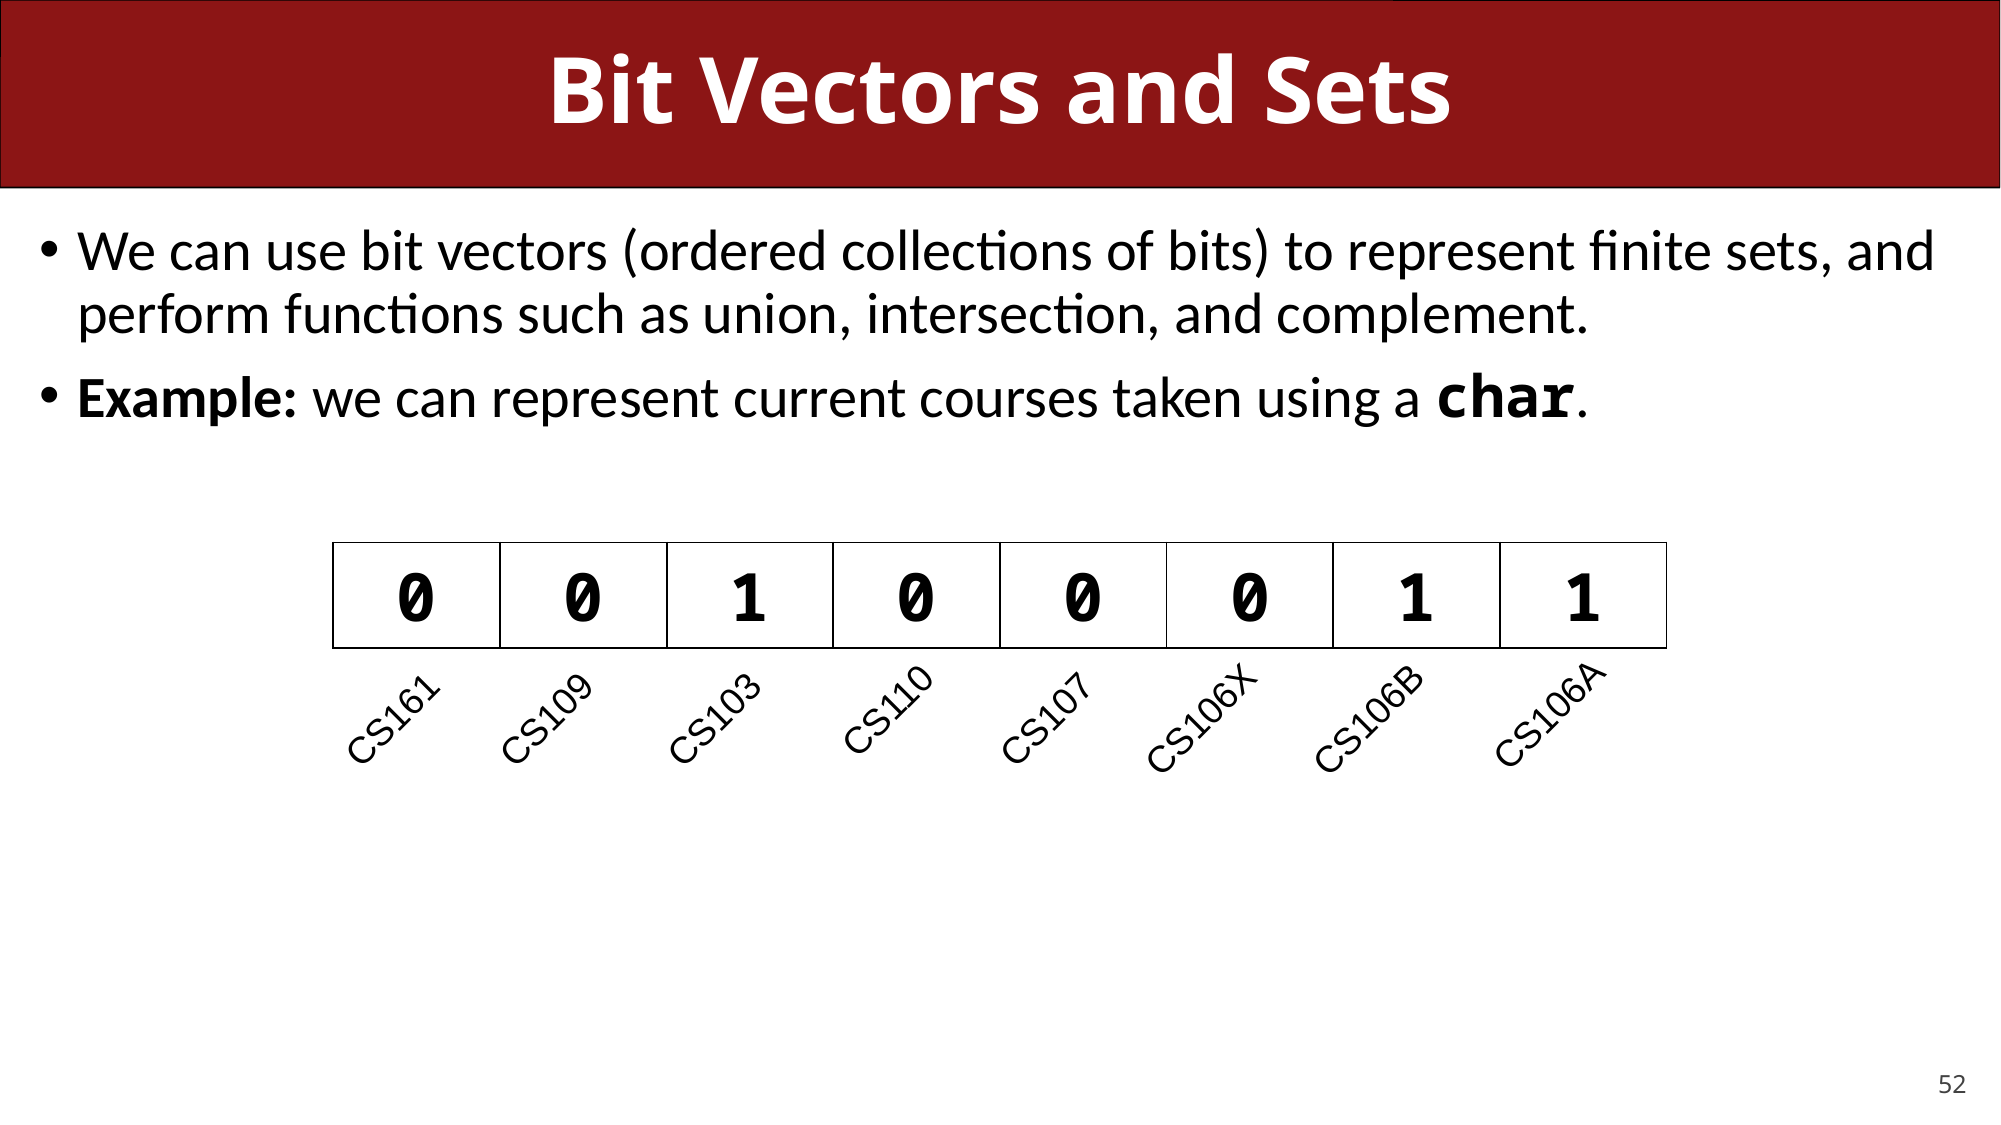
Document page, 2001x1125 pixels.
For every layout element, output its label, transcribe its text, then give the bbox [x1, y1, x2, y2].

table_header 0 [501, 543, 666, 647]
text_box CS107 [973, 646, 1118, 791]
list We can use bit vectors (ordered collections of bits) to represent finite sets, and perform functions such as union, intersection, and complement. Example: we can represent current courses taken using a char. [24, 212, 1963, 450]
text_box CS106X [1118, 638, 1281, 800]
text_box CS161 [318, 646, 463, 791]
table_header 0 [1001, 543, 1166, 647]
text_box CS103 [640, 646, 785, 791]
text_box CS106A [1446, 632, 1629, 815]
text_box CS110 [775, 638, 958, 821]
text_box CS106B [1286, 638, 1448, 800]
table_header 0 [334, 543, 499, 647]
table_header 1 [1334, 543, 1499, 647]
table_header 1 [1501, 543, 1666, 647]
text_box CS109 [472, 646, 617, 791]
title Bit Vectors and Sets [75, 0, 1925, 188]
table_header 0 [834, 543, 999, 647]
table_header 1 [668, 543, 832, 647]
table_header 0 [1167, 543, 1332, 647]
